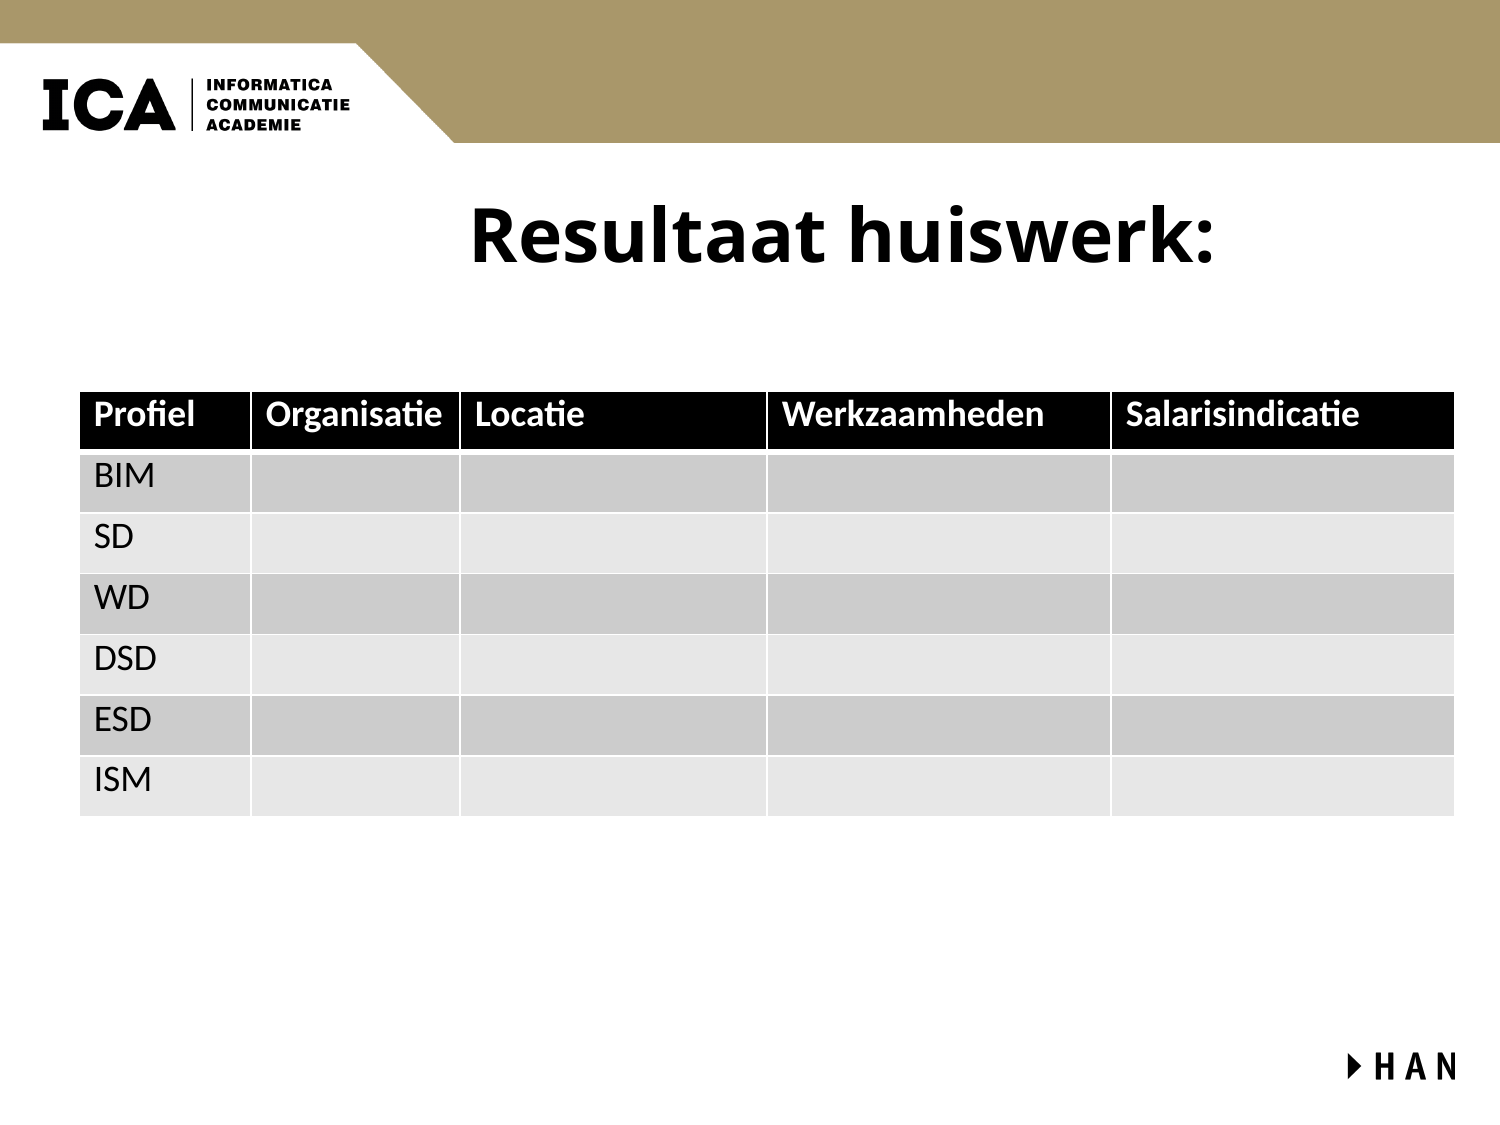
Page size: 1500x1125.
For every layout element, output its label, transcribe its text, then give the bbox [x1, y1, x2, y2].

table_header Organisatie [252, 392, 459, 449]
table_header Locatie [461, 392, 766, 449]
table_cell [768, 455, 1110, 512]
table_cell [252, 514, 459, 573]
table_cell [768, 574, 1110, 634]
title Resultaat huiswerk: [453, 179, 1455, 287]
table_cell [1112, 757, 1454, 816]
table_cell [461, 757, 766, 816]
table_cell SD [80, 514, 250, 573]
table_cell [461, 574, 766, 634]
table_cell BIM [80, 455, 250, 512]
table_cell [1112, 455, 1454, 512]
table_cell ISM [80, 757, 250, 816]
table_cell [252, 635, 459, 694]
table_cell [768, 757, 1110, 816]
table_cell ESD [80, 696, 250, 755]
table_cell [252, 574, 459, 634]
table_cell [252, 696, 459, 755]
table_cell [1112, 574, 1454, 634]
table_cell [768, 696, 1110, 755]
table_cell [1112, 635, 1454, 694]
table_header Werkzaamheden [768, 392, 1110, 449]
table_cell DSD [80, 635, 250, 694]
table_cell [1112, 514, 1454, 573]
table_header Profiel [80, 392, 250, 449]
table_cell [461, 455, 766, 512]
table_cell [768, 635, 1110, 694]
table_cell WD [80, 574, 250, 634]
table_cell [252, 757, 459, 816]
table_cell [768, 514, 1110, 573]
table_cell [252, 455, 459, 512]
table_header Salarisindicatie [1112, 392, 1454, 449]
table_cell [461, 514, 766, 573]
table_cell [461, 635, 766, 694]
table_cell [461, 696, 766, 755]
table_cell [1112, 696, 1454, 755]
